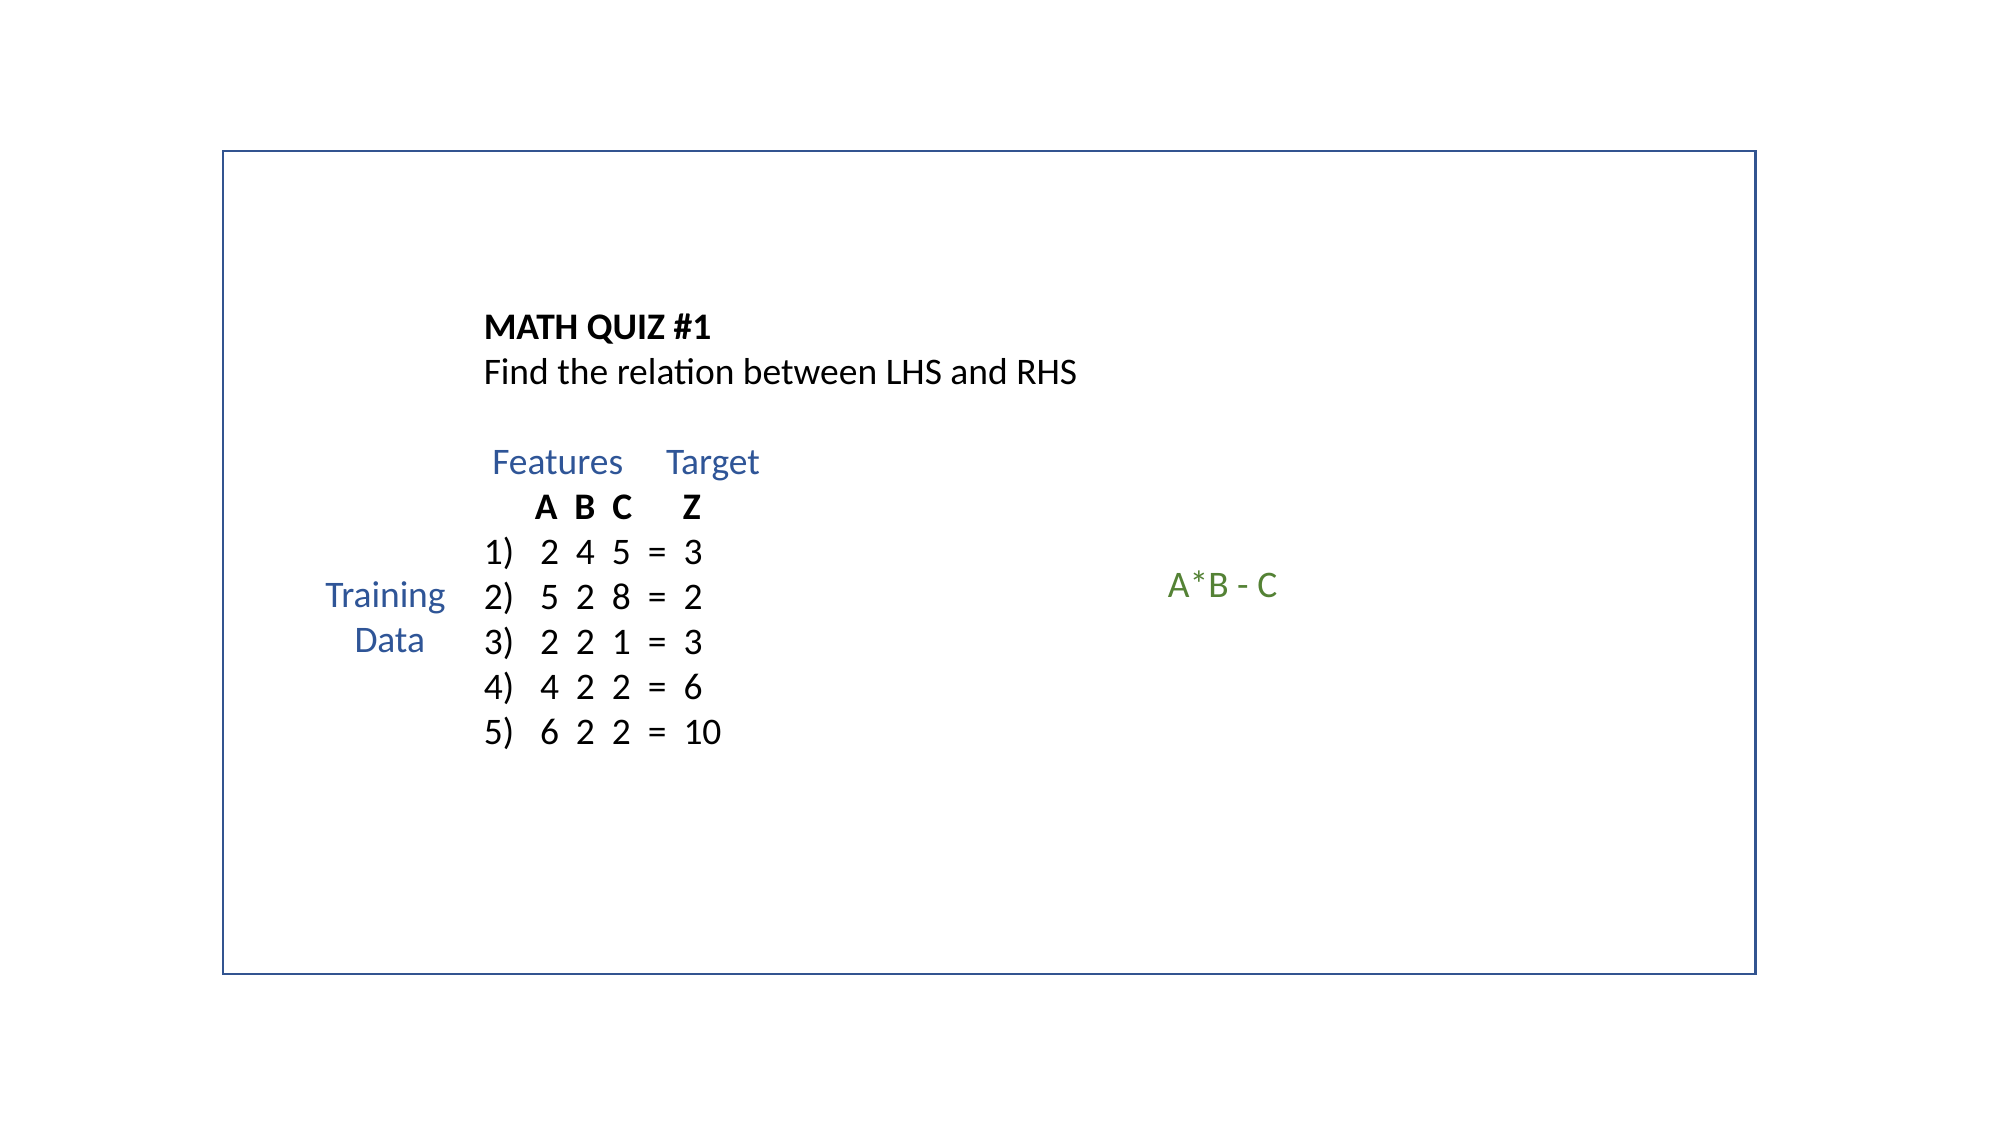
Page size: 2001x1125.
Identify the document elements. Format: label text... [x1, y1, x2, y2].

text_box ` [222, 150, 1757, 975]
text_box MATH QUIZ #1 Find the relation between LHS and RHS Features Target A B C Z 2 4 5 = 3 5 2 8 = 2 2 2 1 = 3 4 2 2 = 6 6 2 2 = 10 [468, 294, 1464, 759]
text_box A*B - C [1153, 552, 1293, 613]
text_box Training Data [310, 562, 470, 668]
